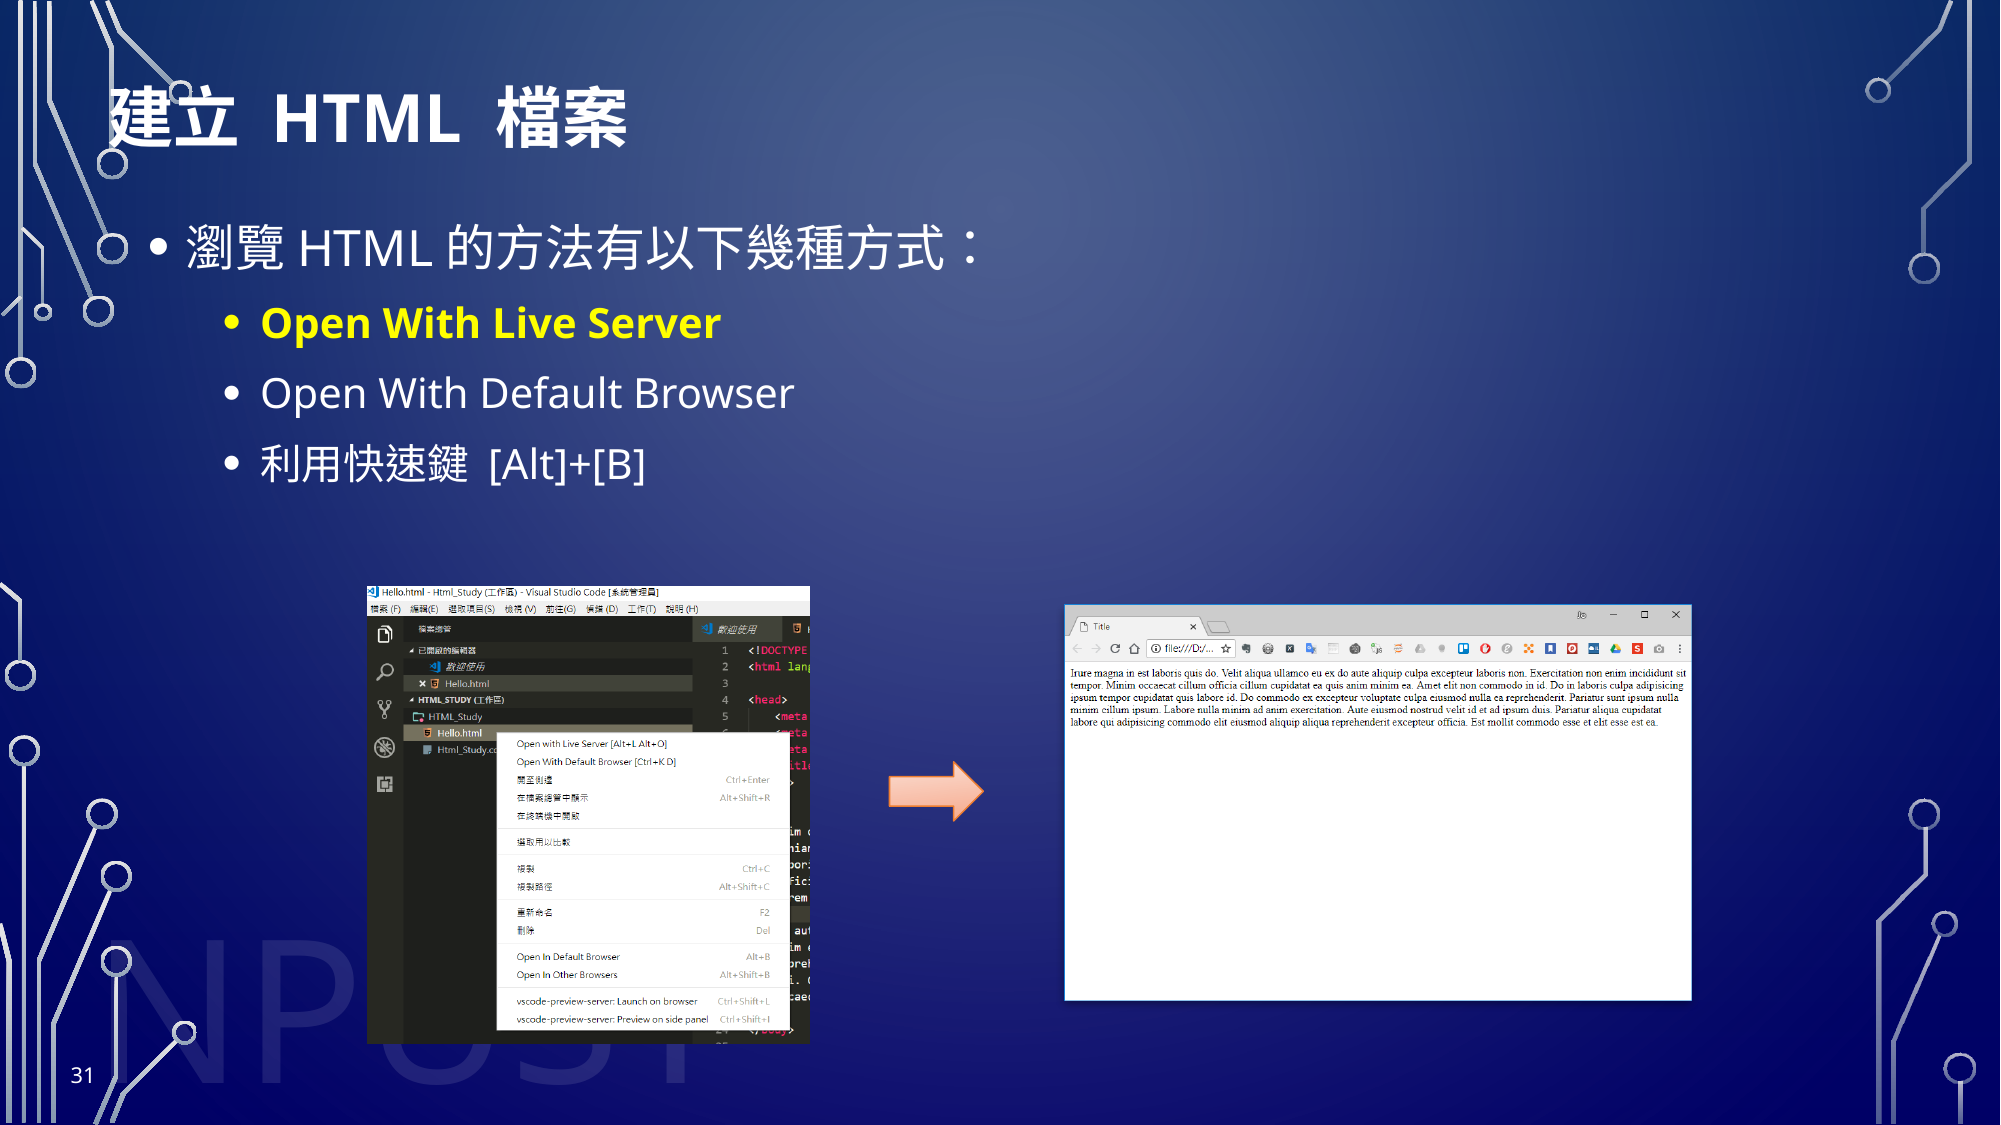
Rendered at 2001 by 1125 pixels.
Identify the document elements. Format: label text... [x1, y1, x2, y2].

picture [367, 586, 810, 1044]
picture [1064, 603, 1693, 1001]
title 建立 HTML 檔案 [92, 28, 1908, 215]
slide_number 31 [0, 1046, 111, 1107]
text_box [888, 761, 984, 822]
list 瀏覽HTML的方法有以下幾種方式： Open With Live Server Open With Default Browser 利用快速鍵 [Alt]+[B] [132, 196, 1868, 905]
